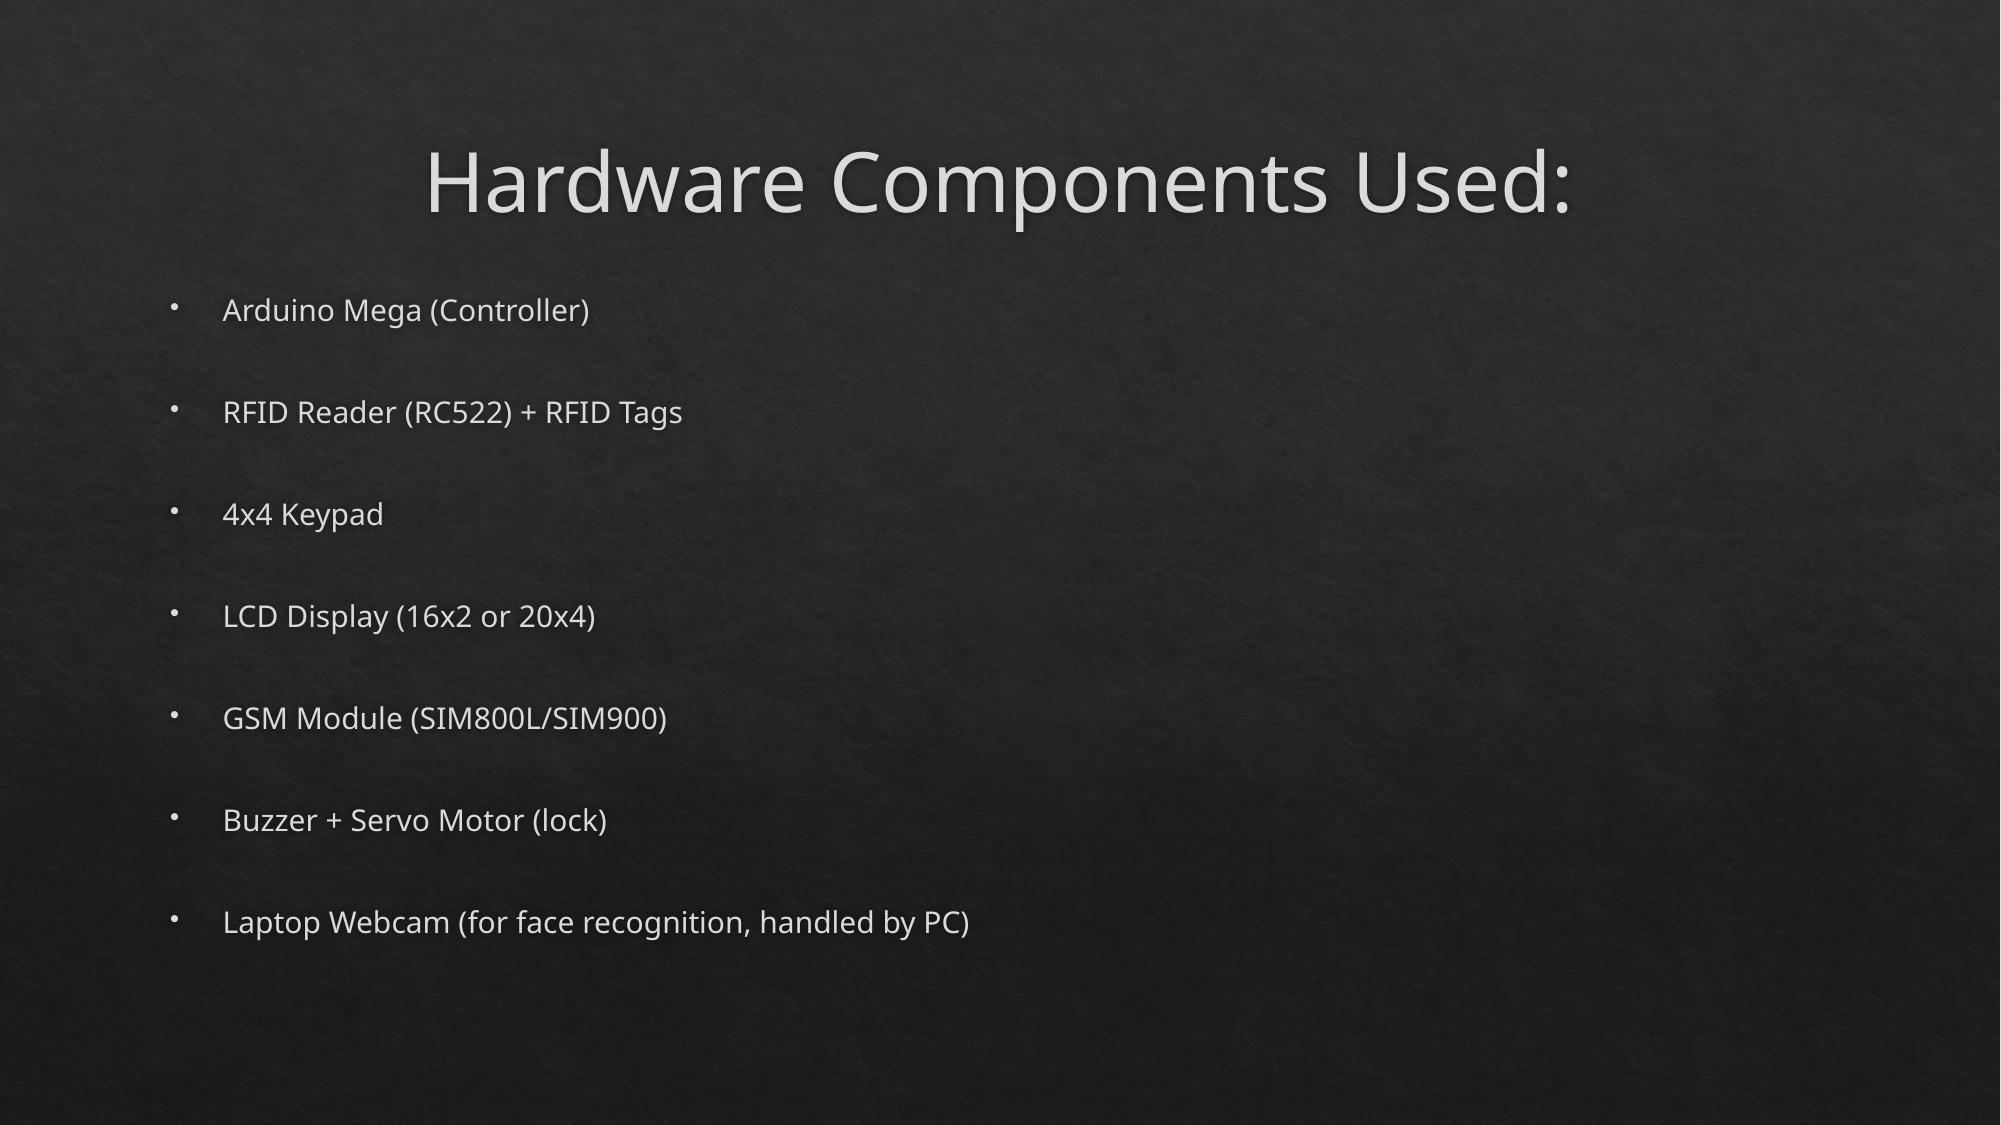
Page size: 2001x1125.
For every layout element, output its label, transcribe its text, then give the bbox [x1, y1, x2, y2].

list Arduino Mega (Controller) RFID Reader (RC522) + RFID Tags 4x4 Keypad LCD Display (16x2 or 20x4) GSM Module (SIM800L/SIM900) Buzzer + Servo Motor (lock) Laptop Webcam (for face recognition, handled by PC) [149, 284, 1849, 950]
title Hardware Components Used: [149, 99, 1849, 260]
